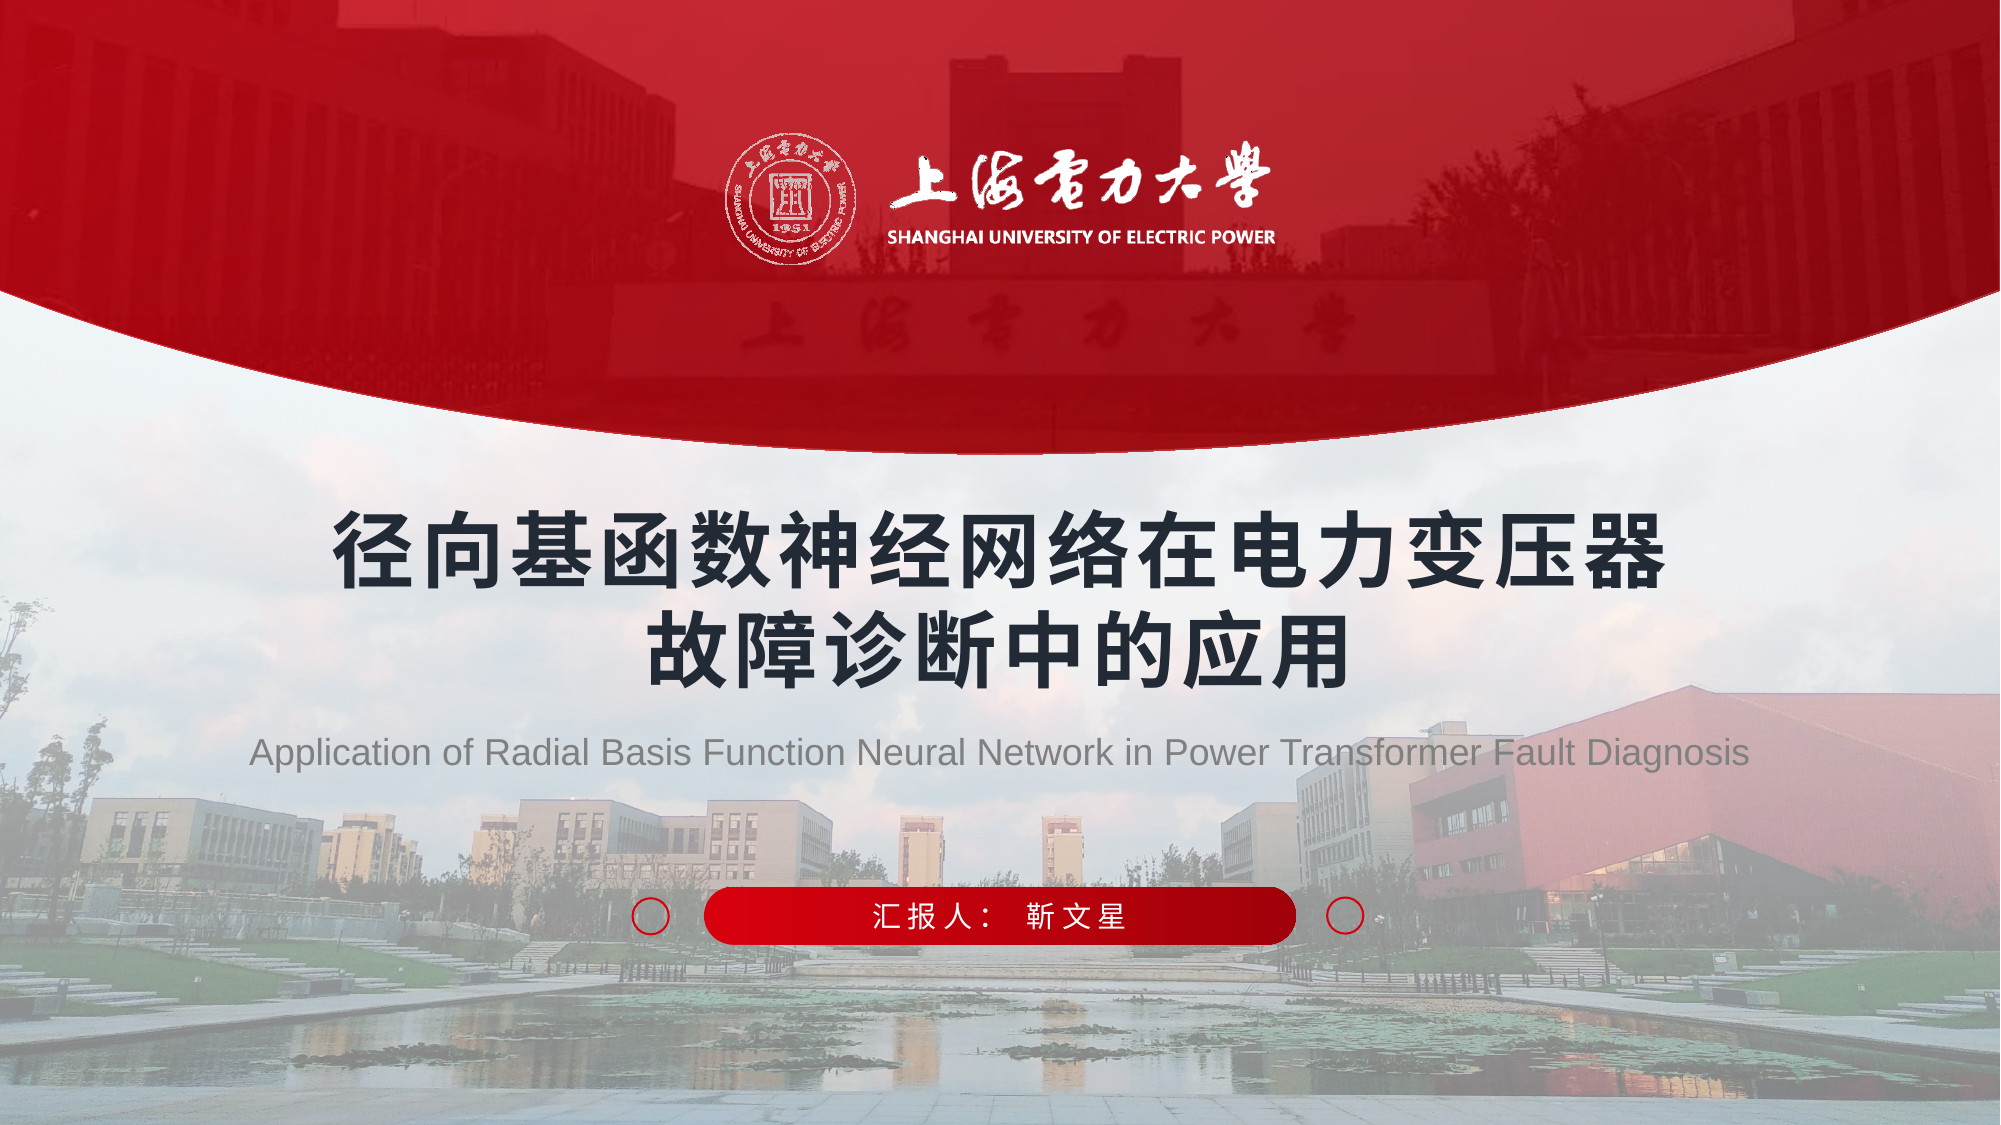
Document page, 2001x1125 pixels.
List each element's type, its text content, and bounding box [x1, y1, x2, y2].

text_box [631, 897, 670, 936]
text_box 径向基函数神经网络在电力变压器 故障诊断中的应用 [316, 490, 1683, 706]
picture [0, 0, 1999, 453]
text_box Application of Radial Basis Function Neural Network in Power Transformer Fault Diagnosis [234, 720, 1766, 781]
text_box 汇报人： 靳文星 [702, 885, 1297, 946]
text_box [1326, 896, 1365, 935]
